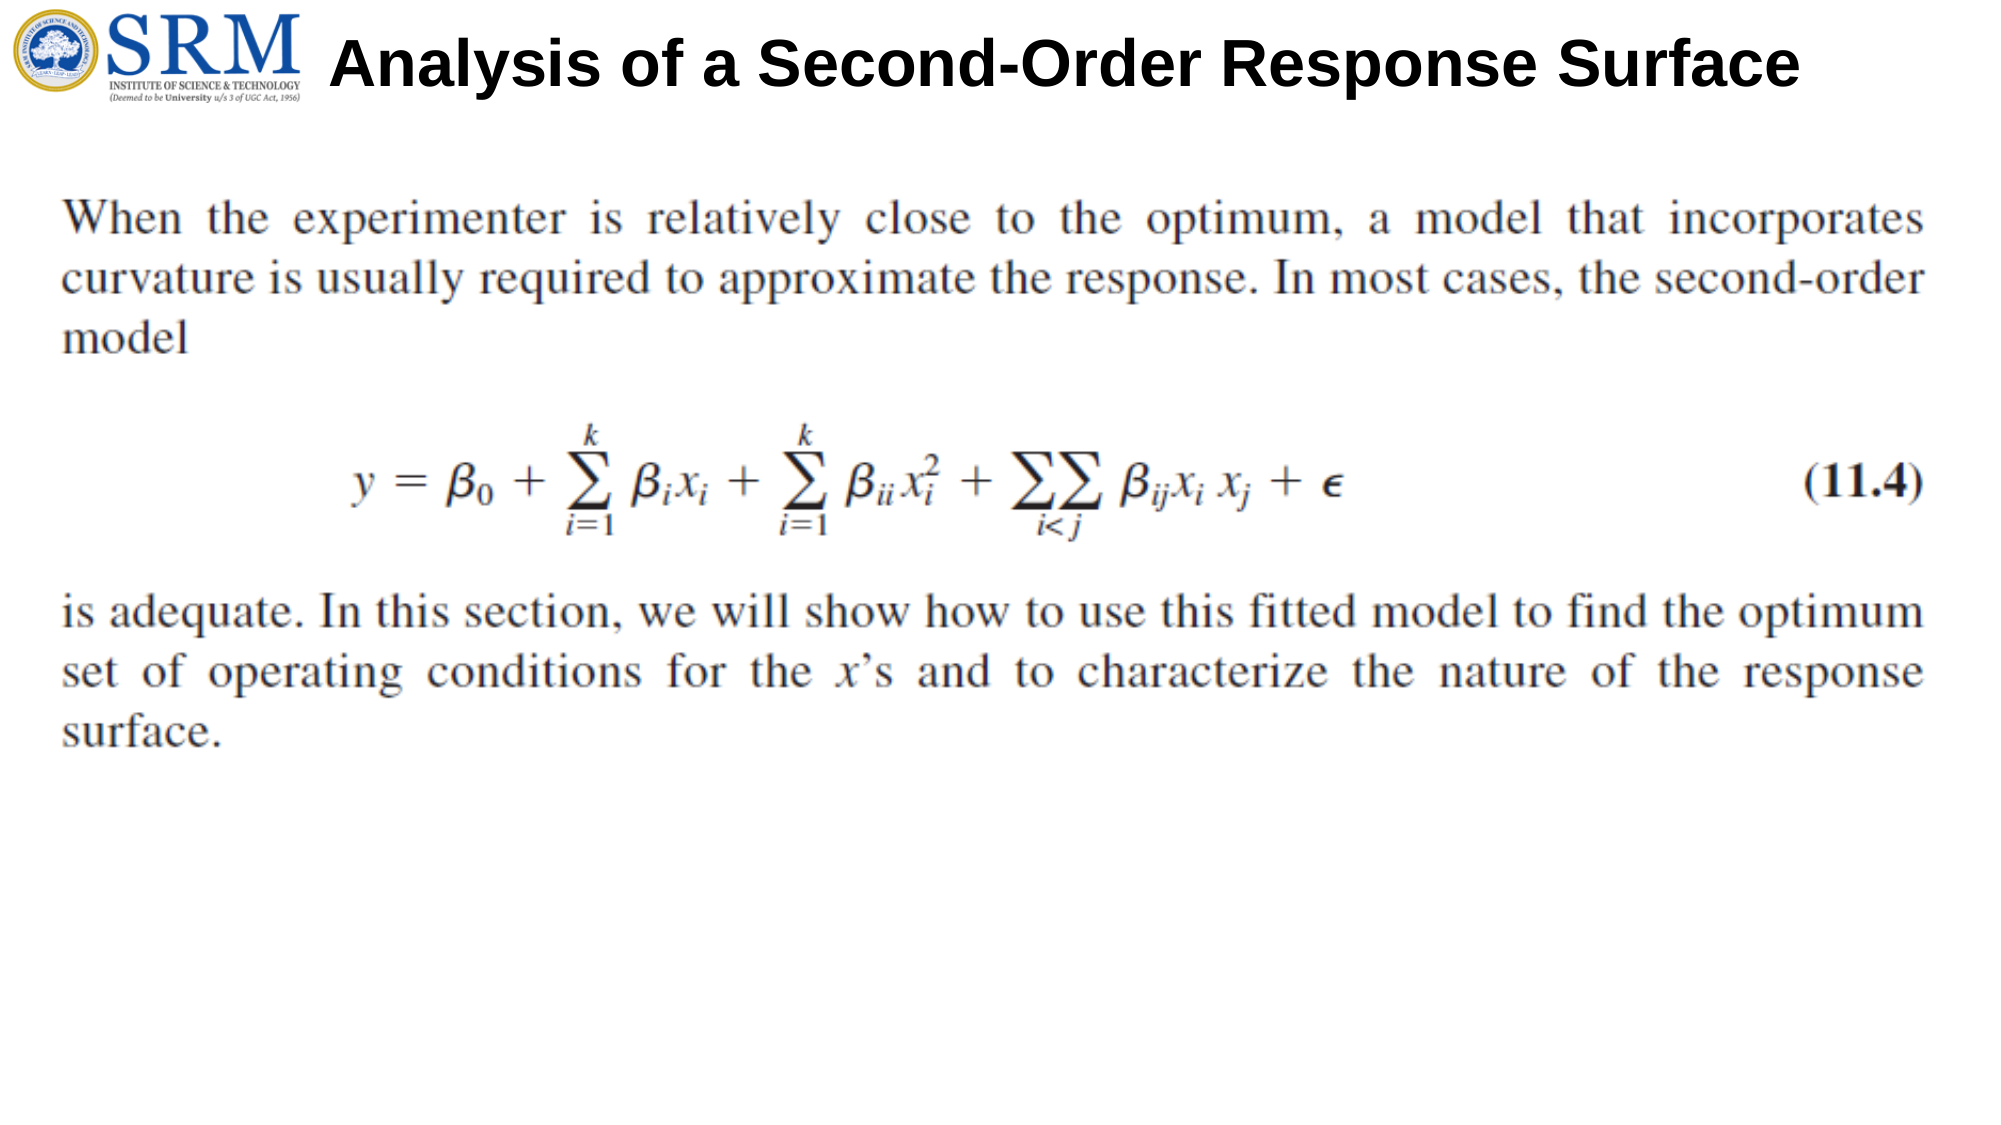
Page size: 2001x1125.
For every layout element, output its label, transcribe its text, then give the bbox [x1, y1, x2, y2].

picture [25, 185, 1968, 771]
title Analysis of a Second-Order Response Surface [313, 23, 1998, 95]
picture [1, 0, 309, 119]
